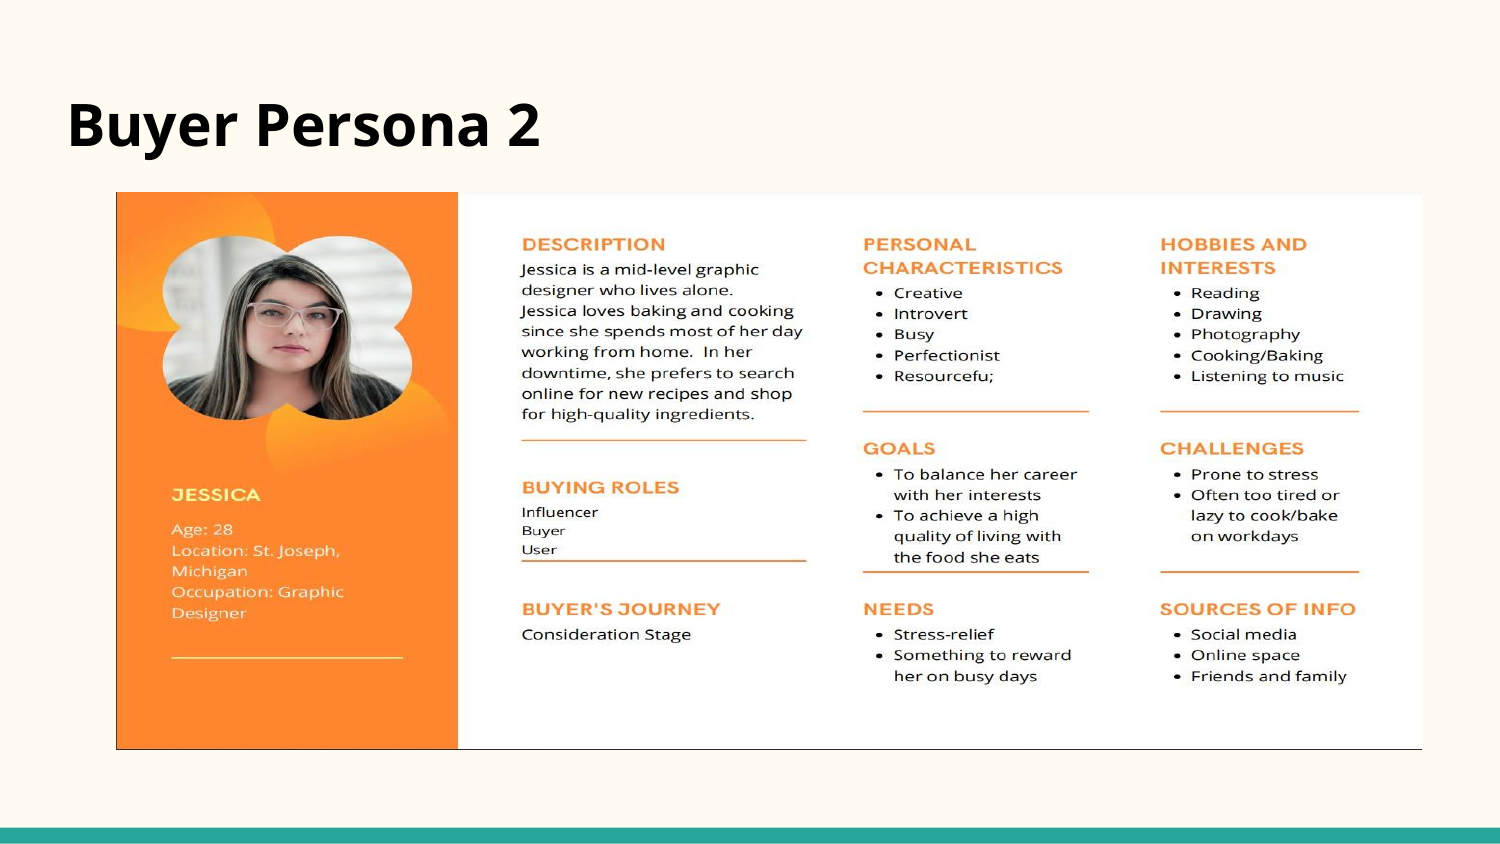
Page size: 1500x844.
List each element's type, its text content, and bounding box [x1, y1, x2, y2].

title Buyer Persona 2 [51, 72, 1449, 174]
picture [115, 191, 1422, 750]
